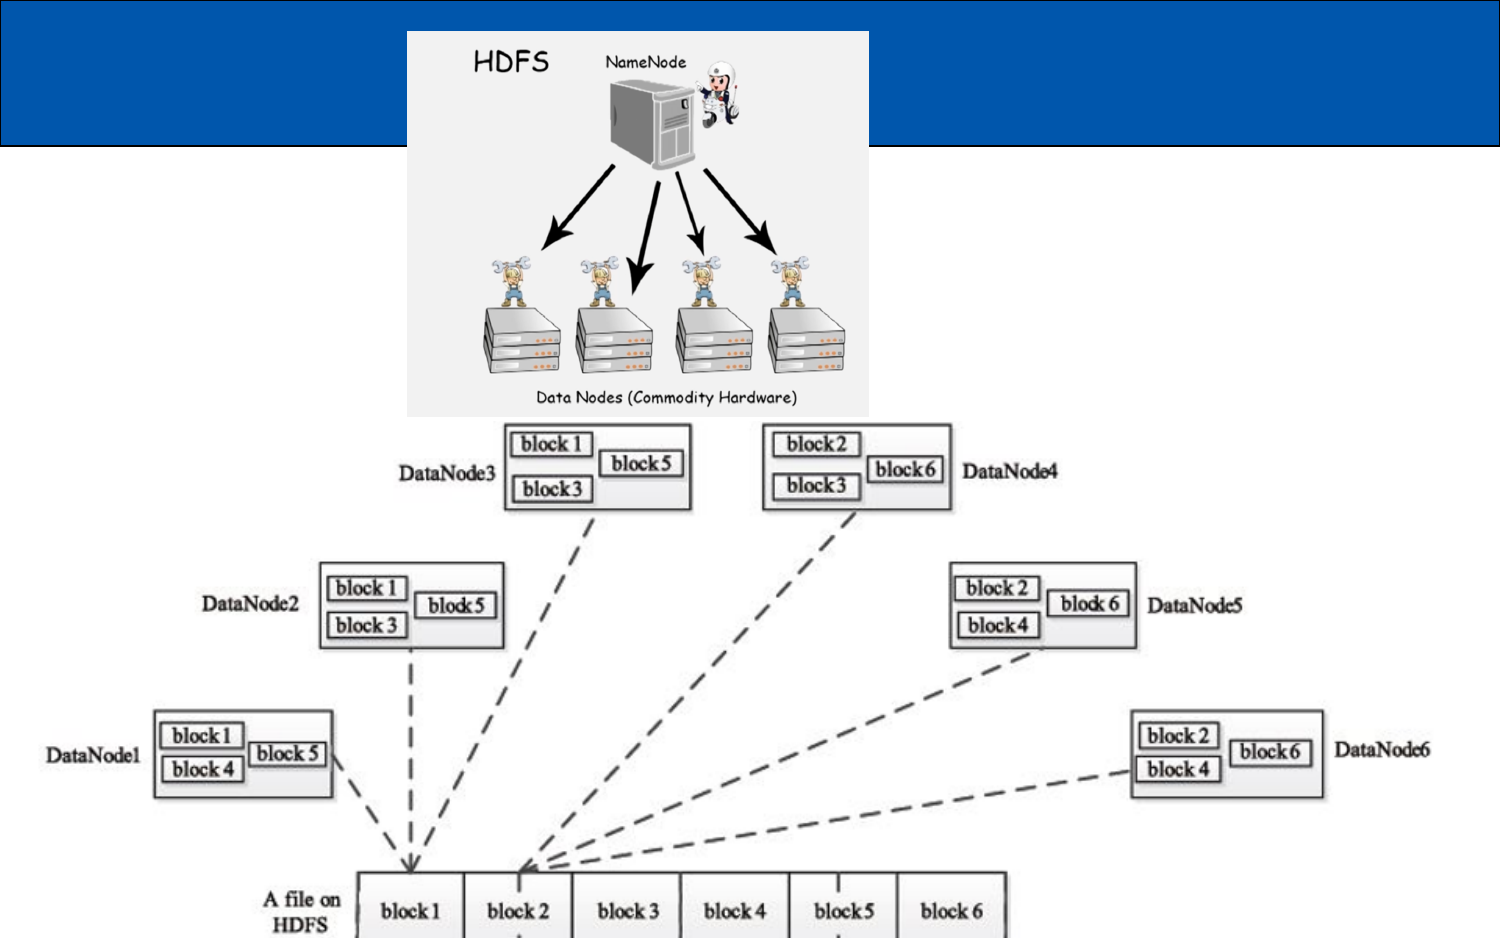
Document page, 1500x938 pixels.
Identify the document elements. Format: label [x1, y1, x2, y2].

list [407, 31, 869, 417]
picture [17, 421, 1470, 938]
